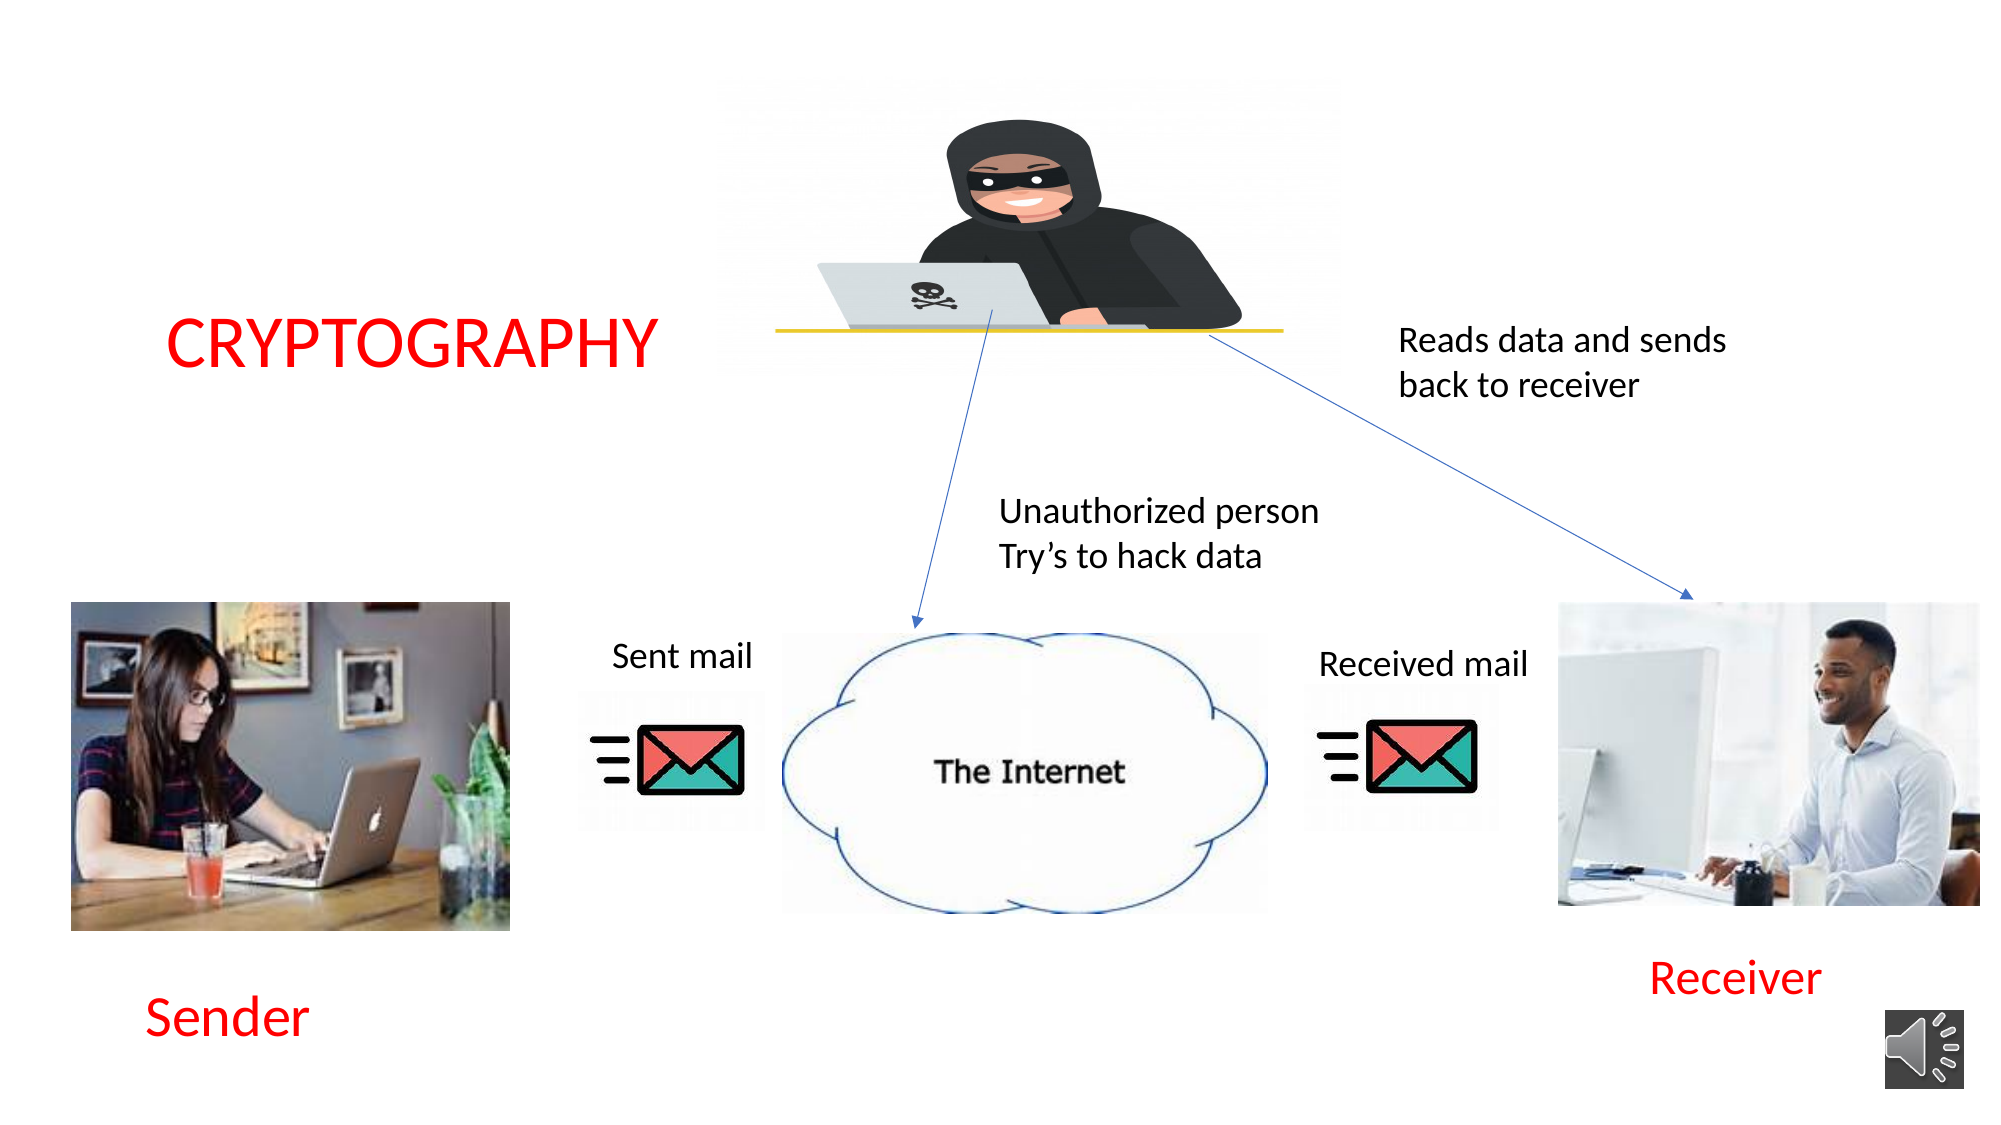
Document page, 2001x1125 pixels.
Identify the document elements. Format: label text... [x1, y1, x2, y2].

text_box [1209, 335, 1694, 600]
picture [1303, 684, 1499, 831]
text_box Reads data and sends back to receiver [1383, 307, 1791, 458]
text_box Sent mail [597, 624, 802, 684]
text_box Sender [104, 970, 501, 1056]
picture [578, 691, 765, 831]
picture [782, 633, 1268, 914]
text_box Unauthorized person Try’s to hack data [993, 478, 1209, 584]
text_box Received mail [1303, 631, 1558, 692]
text_box CRYPTOGRAPHY [151, 284, 698, 390]
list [71, 602, 510, 931]
picture [717, 76, 1341, 376]
picture [1884, 1009, 1965, 1090]
picture [1558, 602, 1980, 906]
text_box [914, 309, 993, 629]
text_box Receiver [1634, 936, 1909, 1012]
